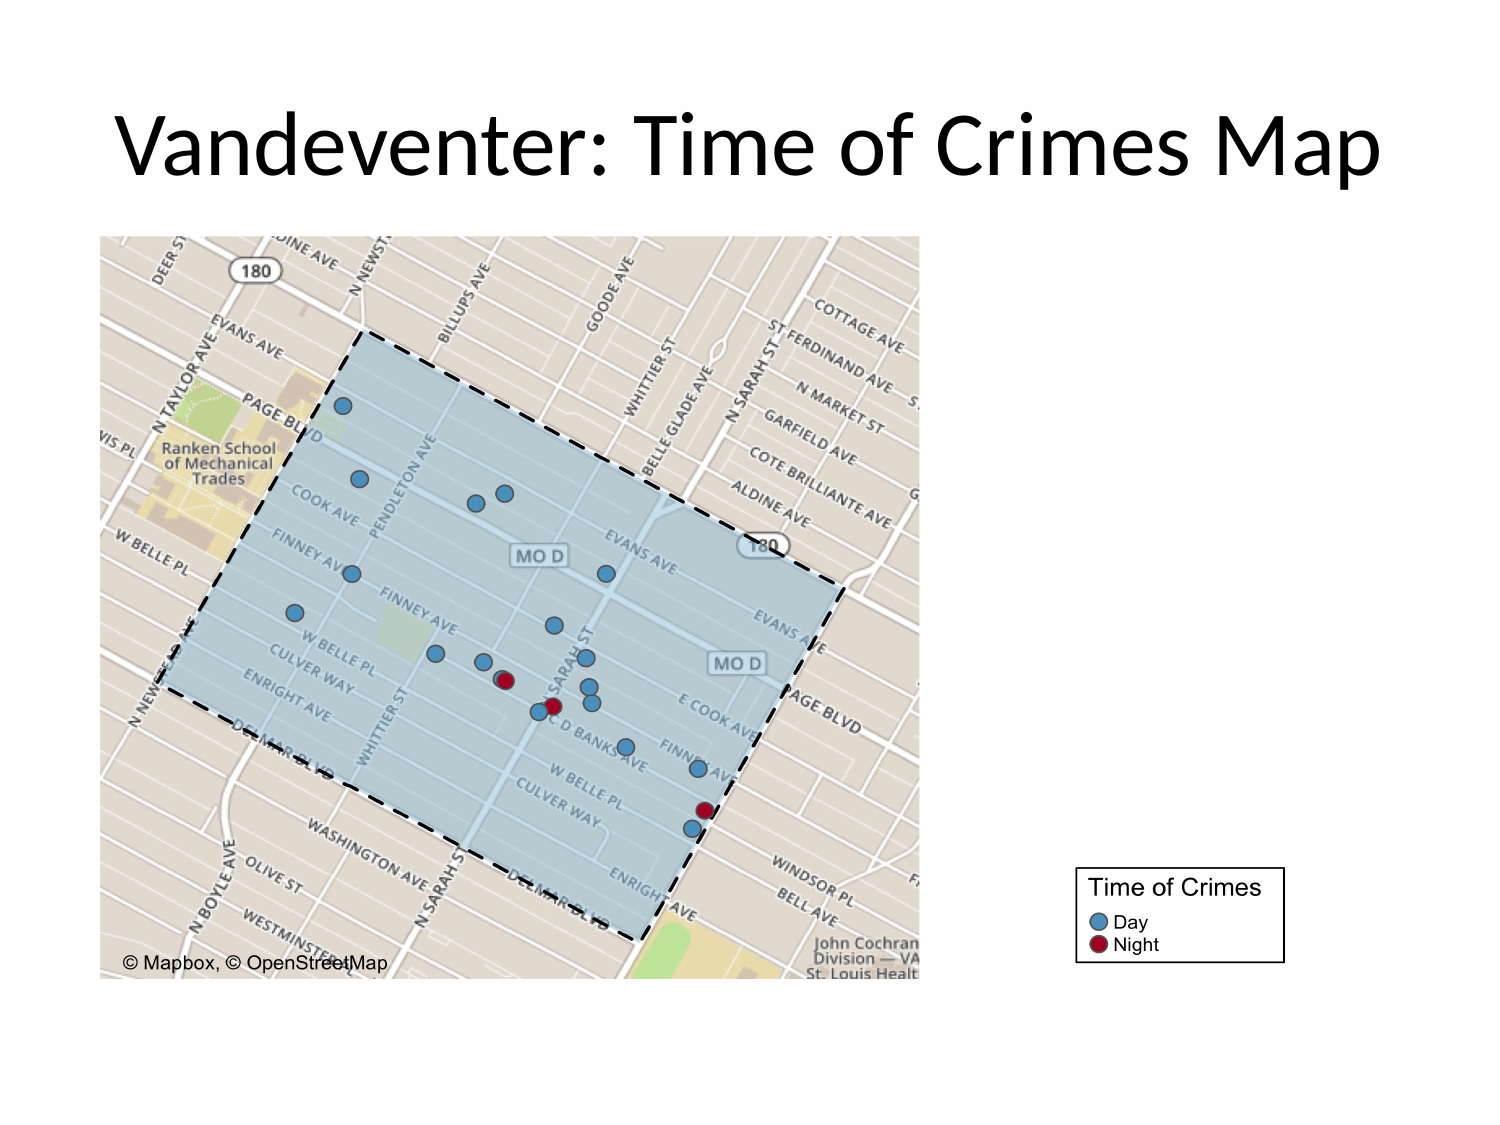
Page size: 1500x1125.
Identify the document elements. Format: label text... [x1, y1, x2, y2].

title Vandeventer: Time of Crimes Map [1316, 45, 1425, 233]
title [74, 44, 1316, 1125]
